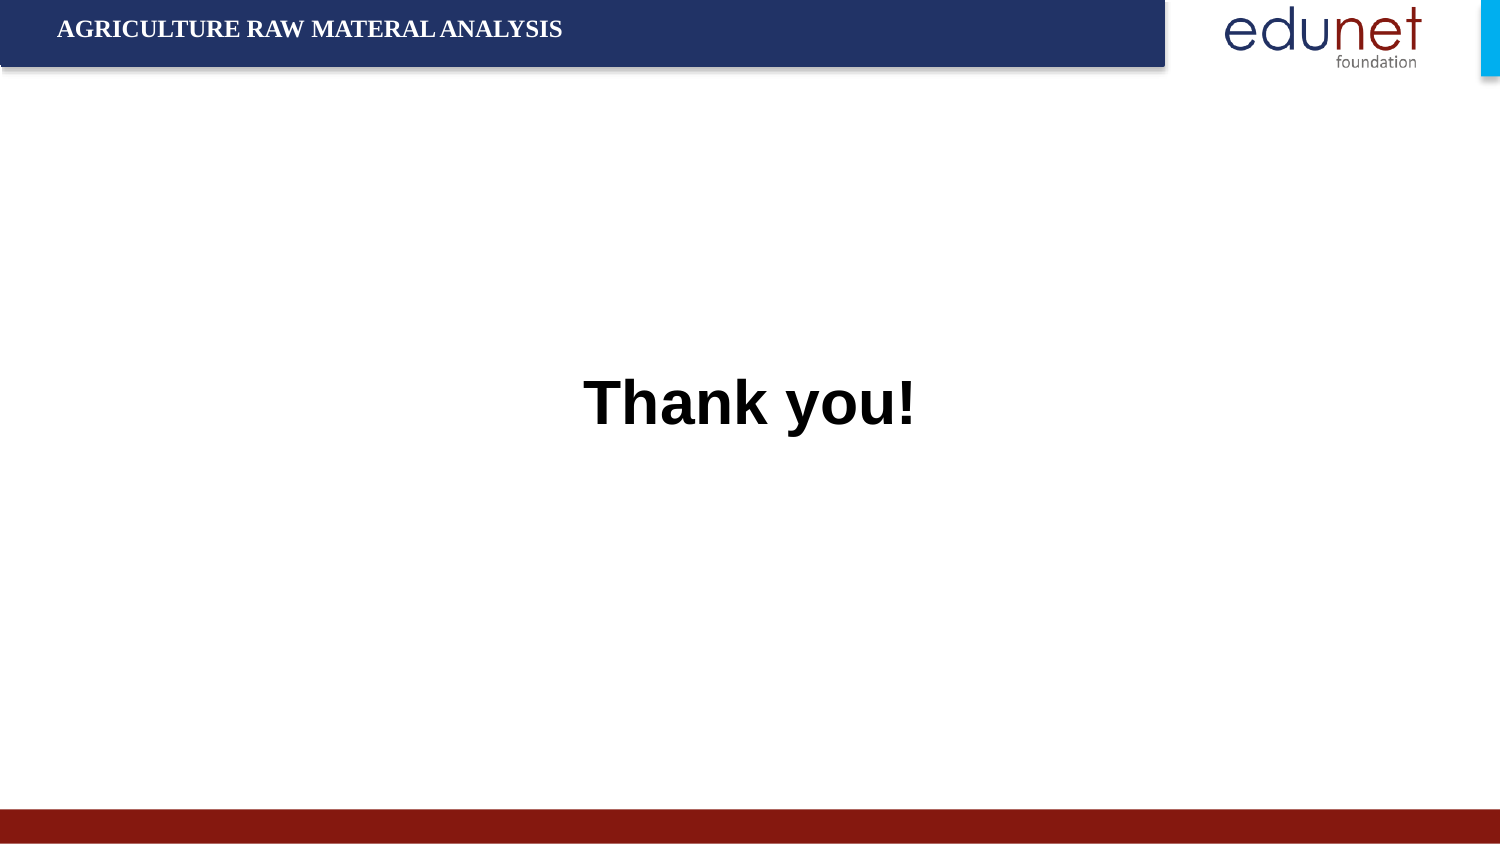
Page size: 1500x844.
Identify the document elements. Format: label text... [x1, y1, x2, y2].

picture [0, 0, 1172, 79]
text_box [0, 809, 1500, 844]
picture [1223, 6, 1423, 69]
text_box AGRICULTURE RAW MATERAL ANALYSIS [54, 10, 581, 43]
title Thank you! [580, 359, 920, 503]
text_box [1474, 0, 1500, 89]
